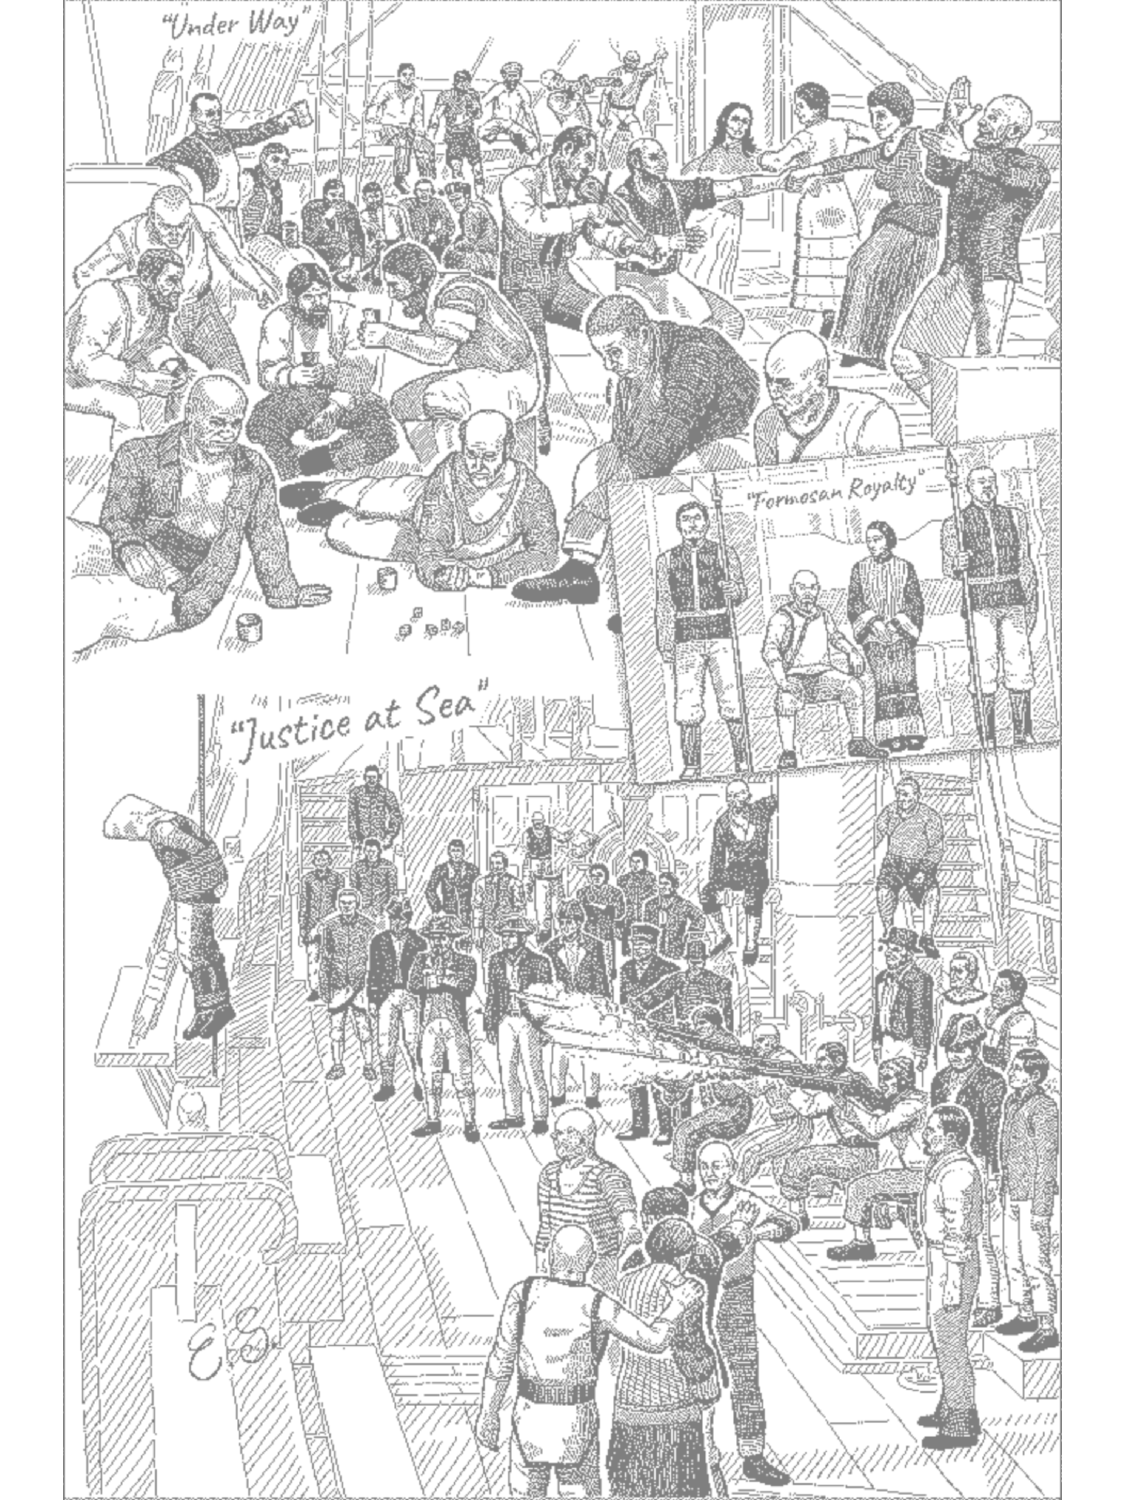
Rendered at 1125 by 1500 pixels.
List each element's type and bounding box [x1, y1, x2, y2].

picture [62, 0, 1063, 1500]
